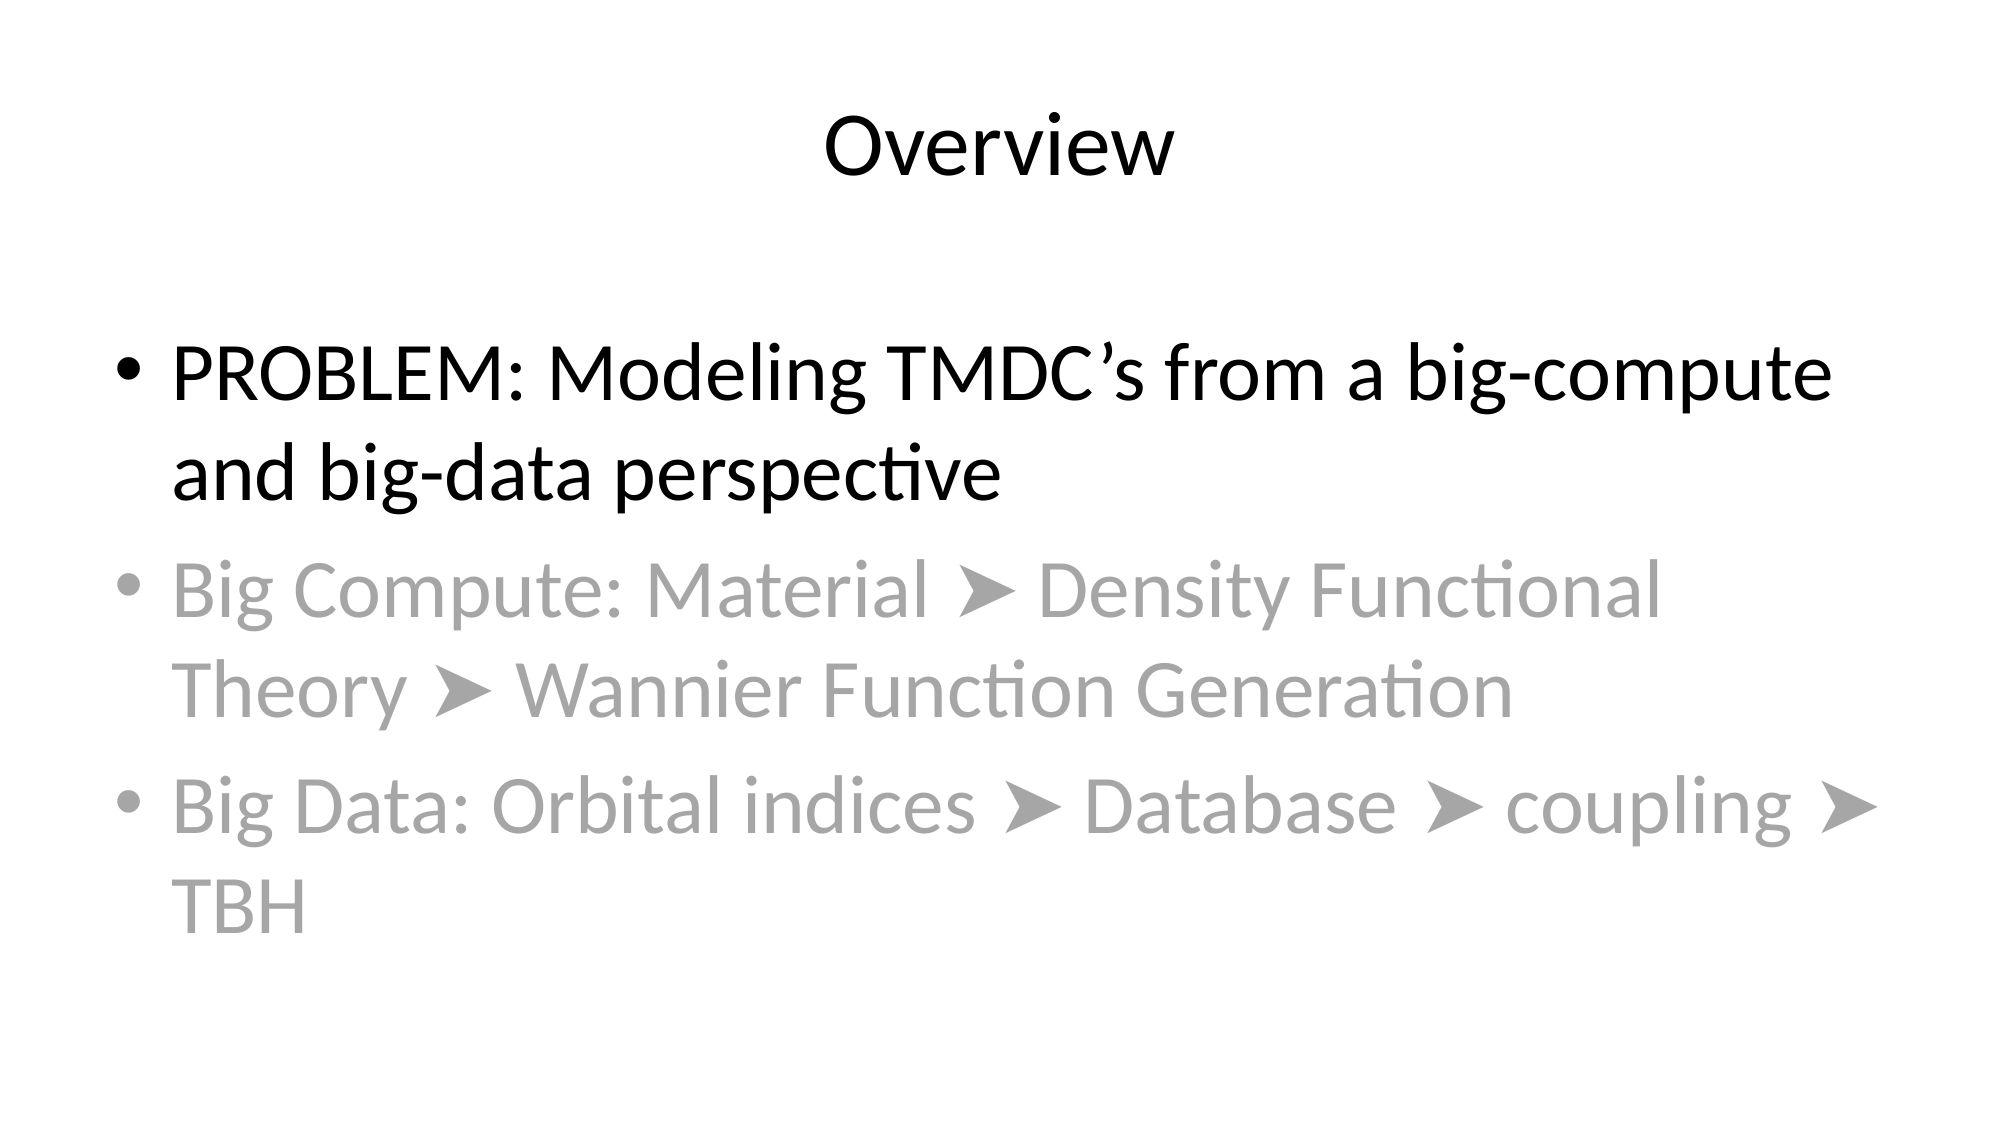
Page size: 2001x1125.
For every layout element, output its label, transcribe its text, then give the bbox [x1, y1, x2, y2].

title Overview [99, 45, 1900, 233]
list PROBLEM: Modeling TMDC’s from a big-compute and big-data perspective Big Compute: Material ➤ Density Functional Theory ➤ Wannier Function Generation Big Data: Orbital indices ➤ Database ➤ coupling ➤ TBH [99, 262, 1900, 1005]
